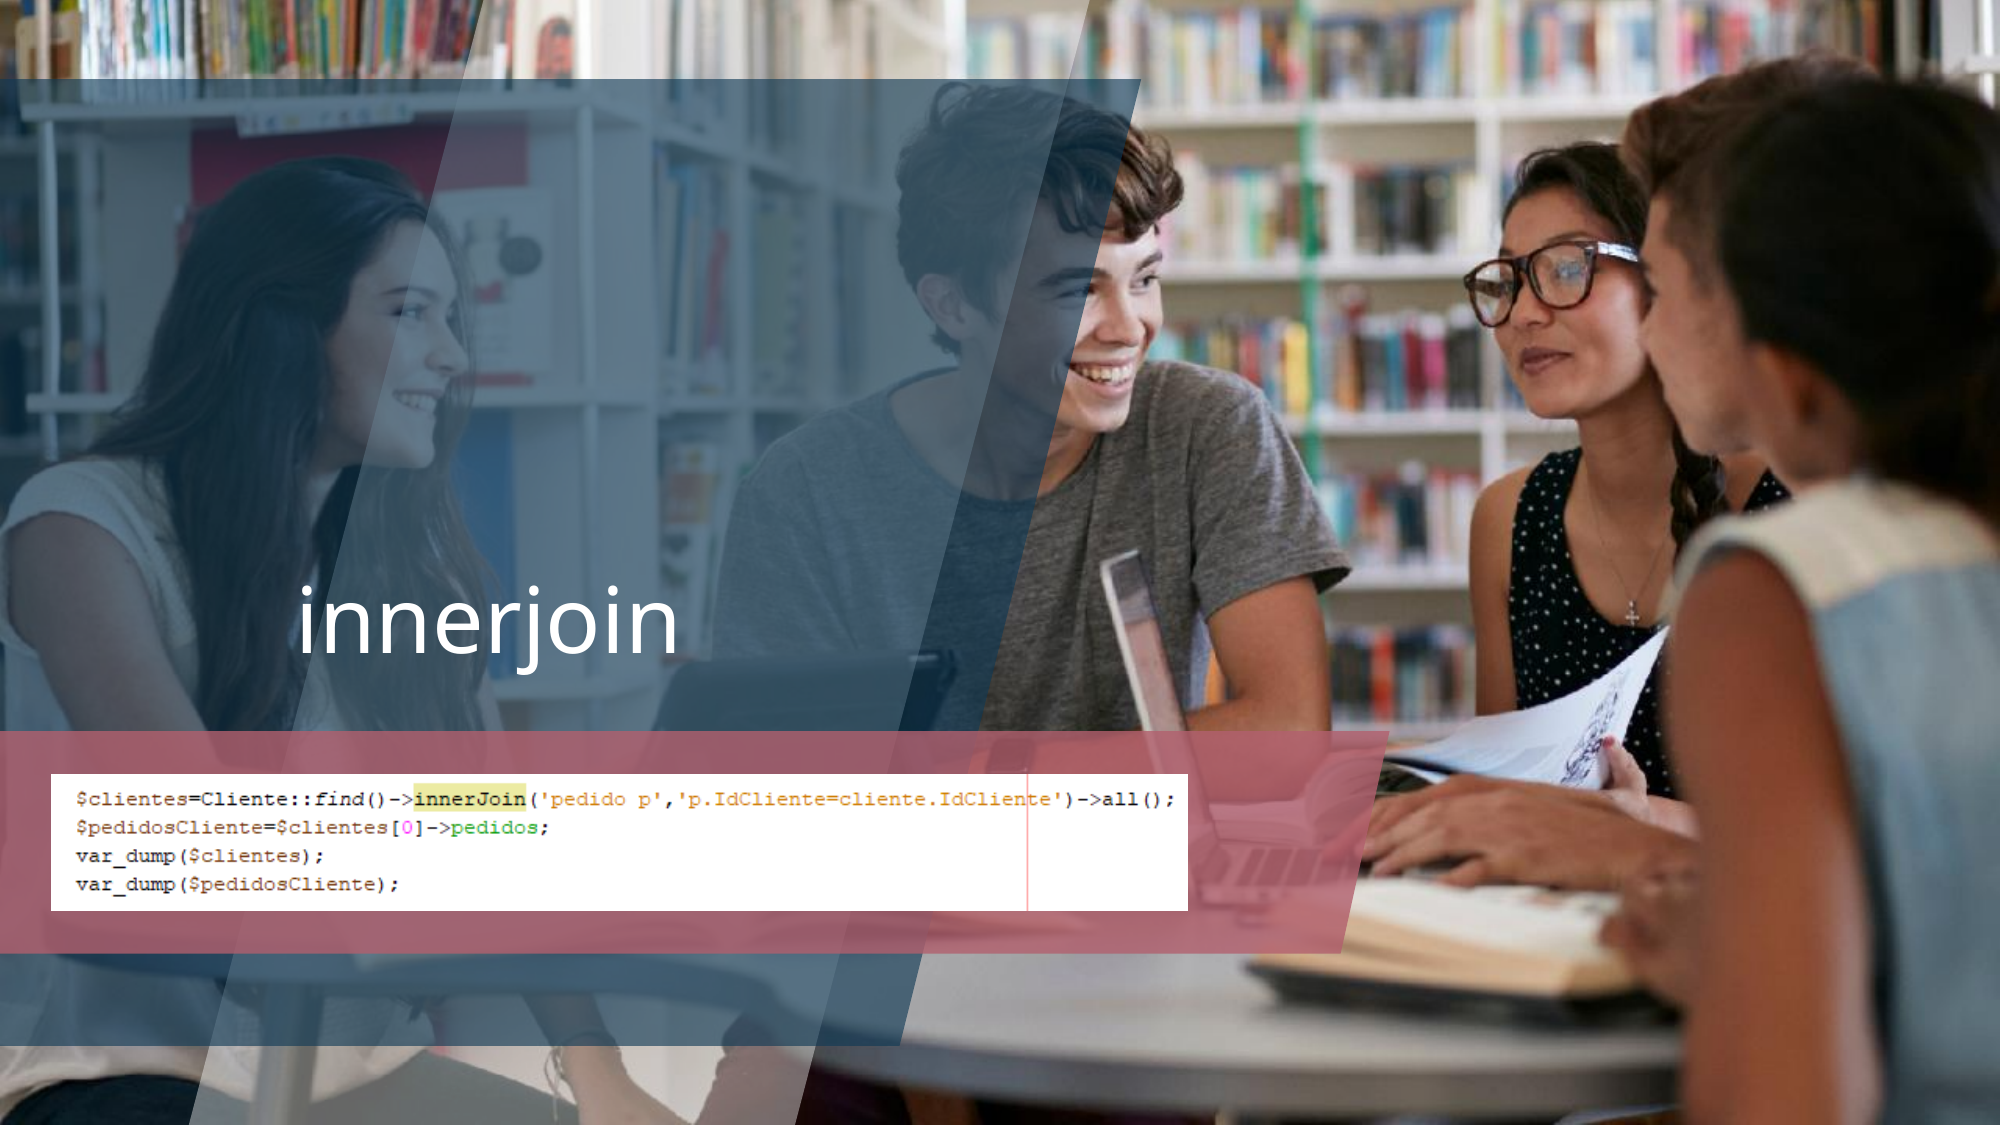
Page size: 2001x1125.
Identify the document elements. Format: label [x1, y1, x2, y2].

picture [51, 774, 1188, 911]
picture [1390, 0, 2000, 1125]
text_box [0, 0, 1390, 1125]
